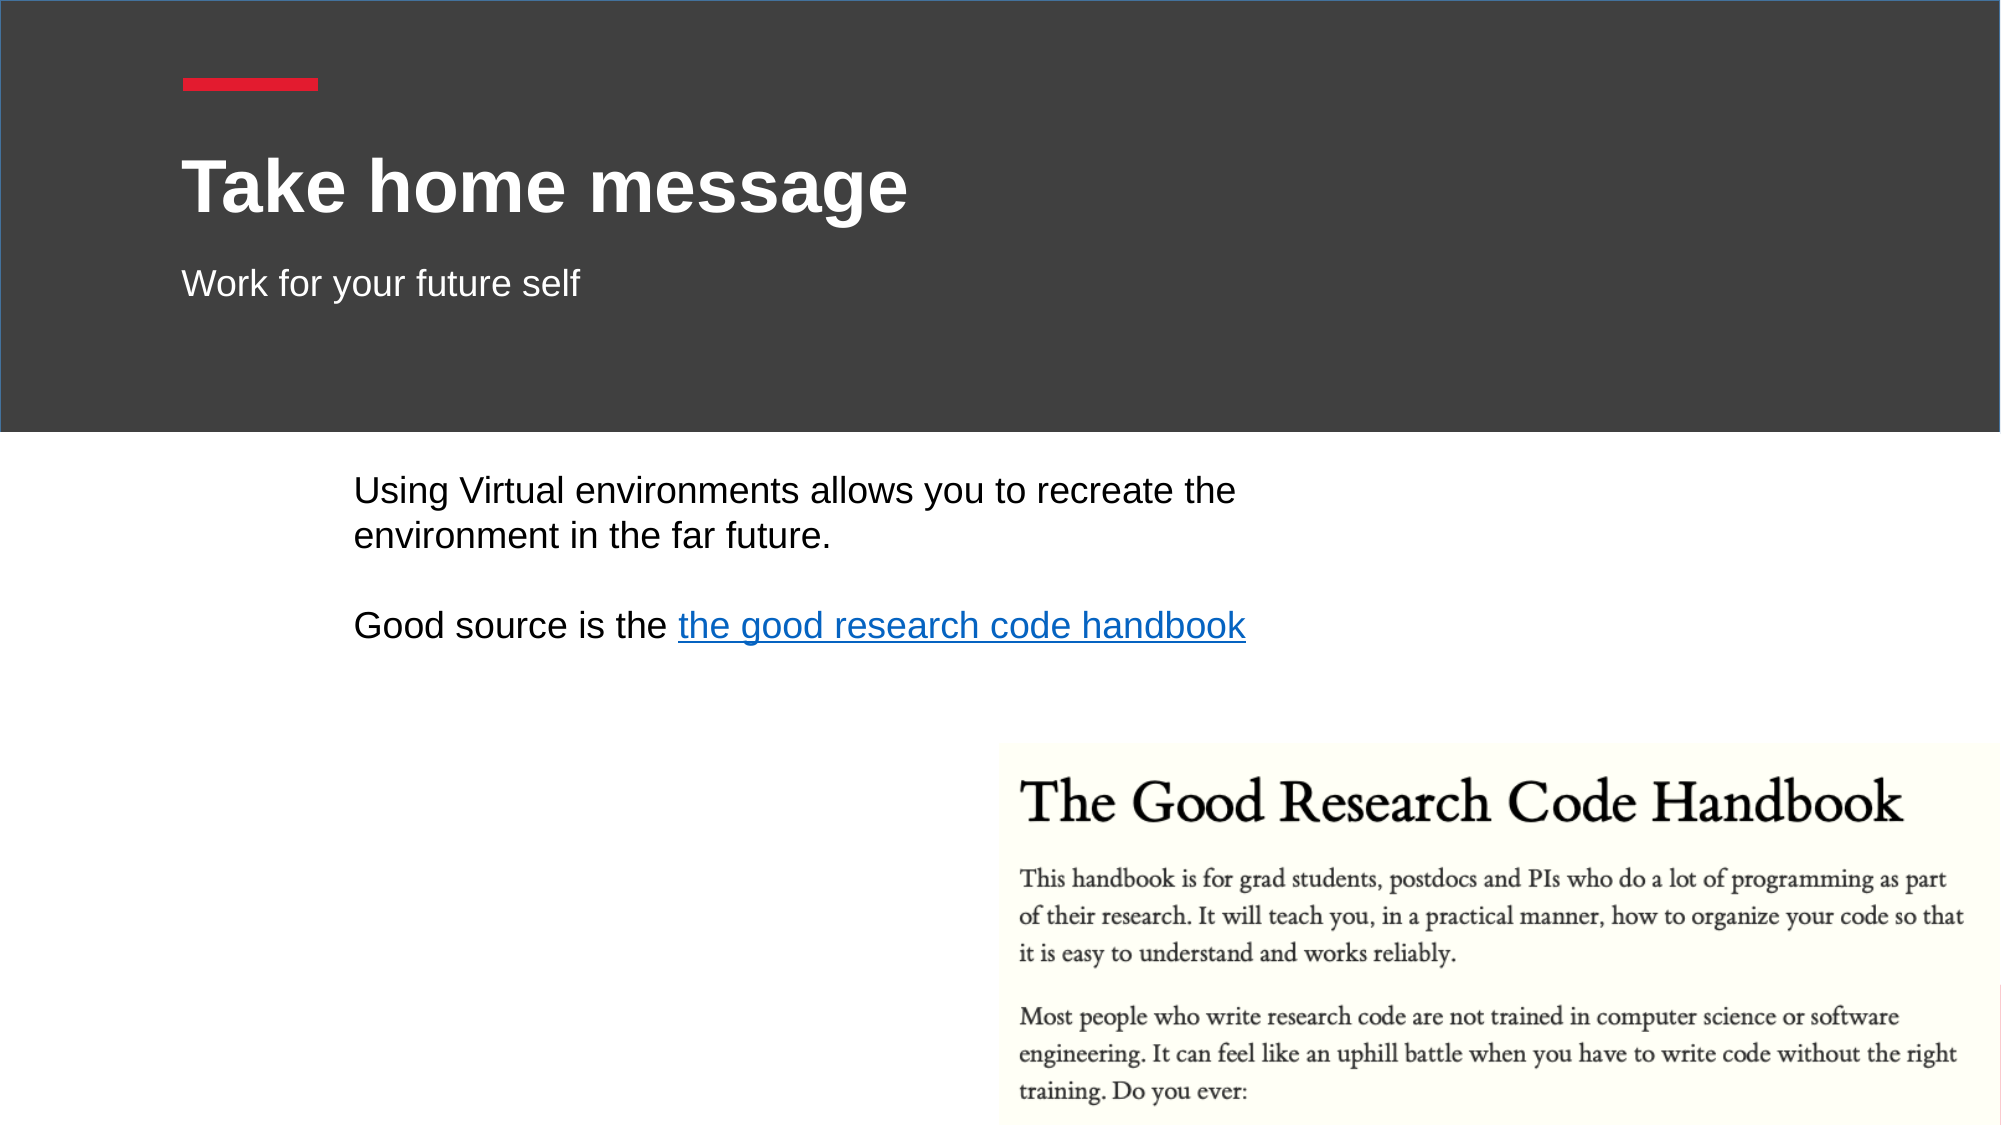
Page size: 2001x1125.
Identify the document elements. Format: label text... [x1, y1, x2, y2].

text_box [0, 432, 2000, 1125]
text_box Using Virtual environments allows you to recreate the environment in the far future. Good source is the the good research code handbook [338, 458, 1340, 654]
picture [999, 434, 2001, 1125]
title Take home message [181, 148, 1674, 251]
list Work for your future self [181, 251, 1674, 388]
